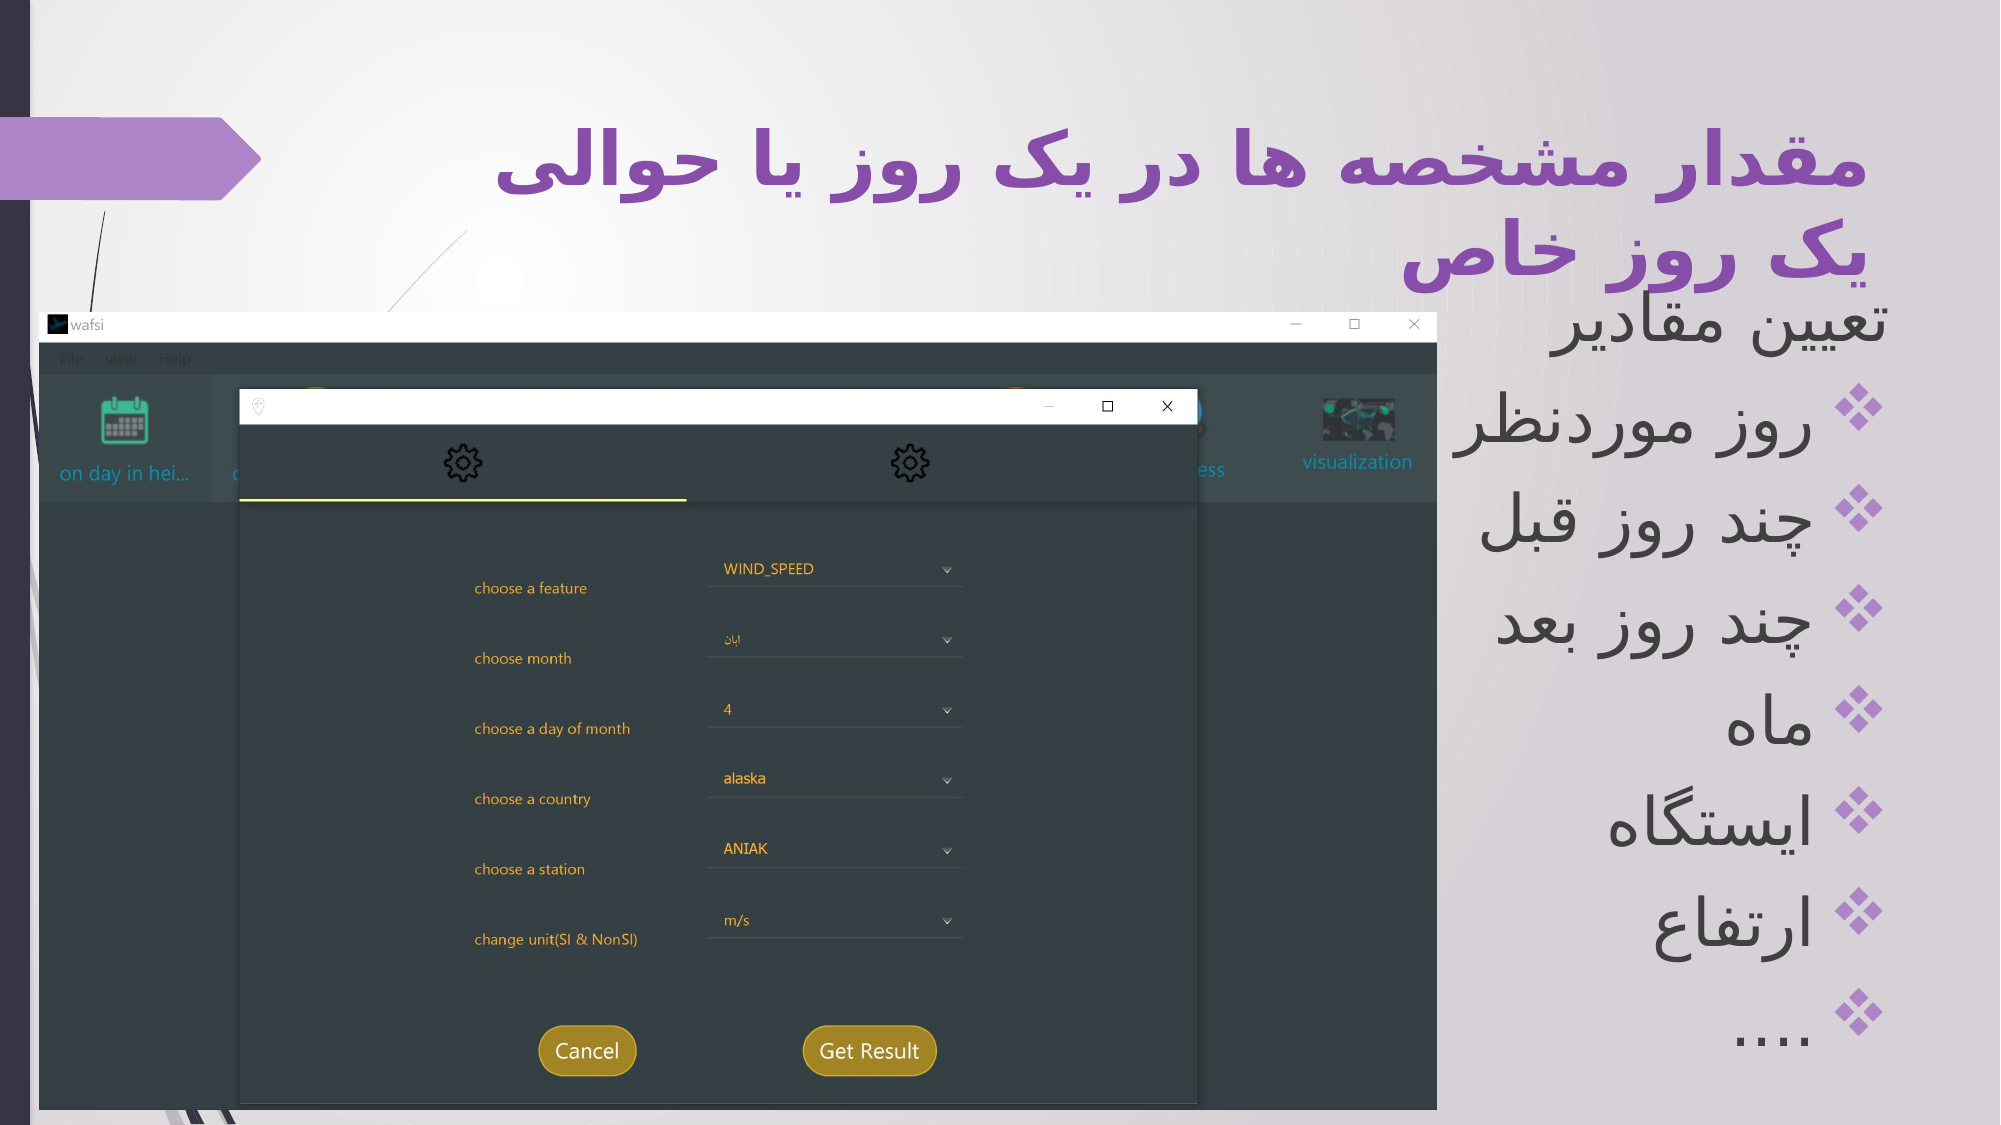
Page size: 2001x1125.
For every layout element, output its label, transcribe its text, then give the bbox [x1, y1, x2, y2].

list تعیین مقادیر روز موردنظر چند روز قبل چند روز بعد ماه ایستگاه ارتفاع .... [271, 267, 1906, 829]
picture [38, 312, 1437, 1110]
title مقدار مشخصه ها در یک روز یا حوالی یک روز خاص [425, 102, 1888, 267]
